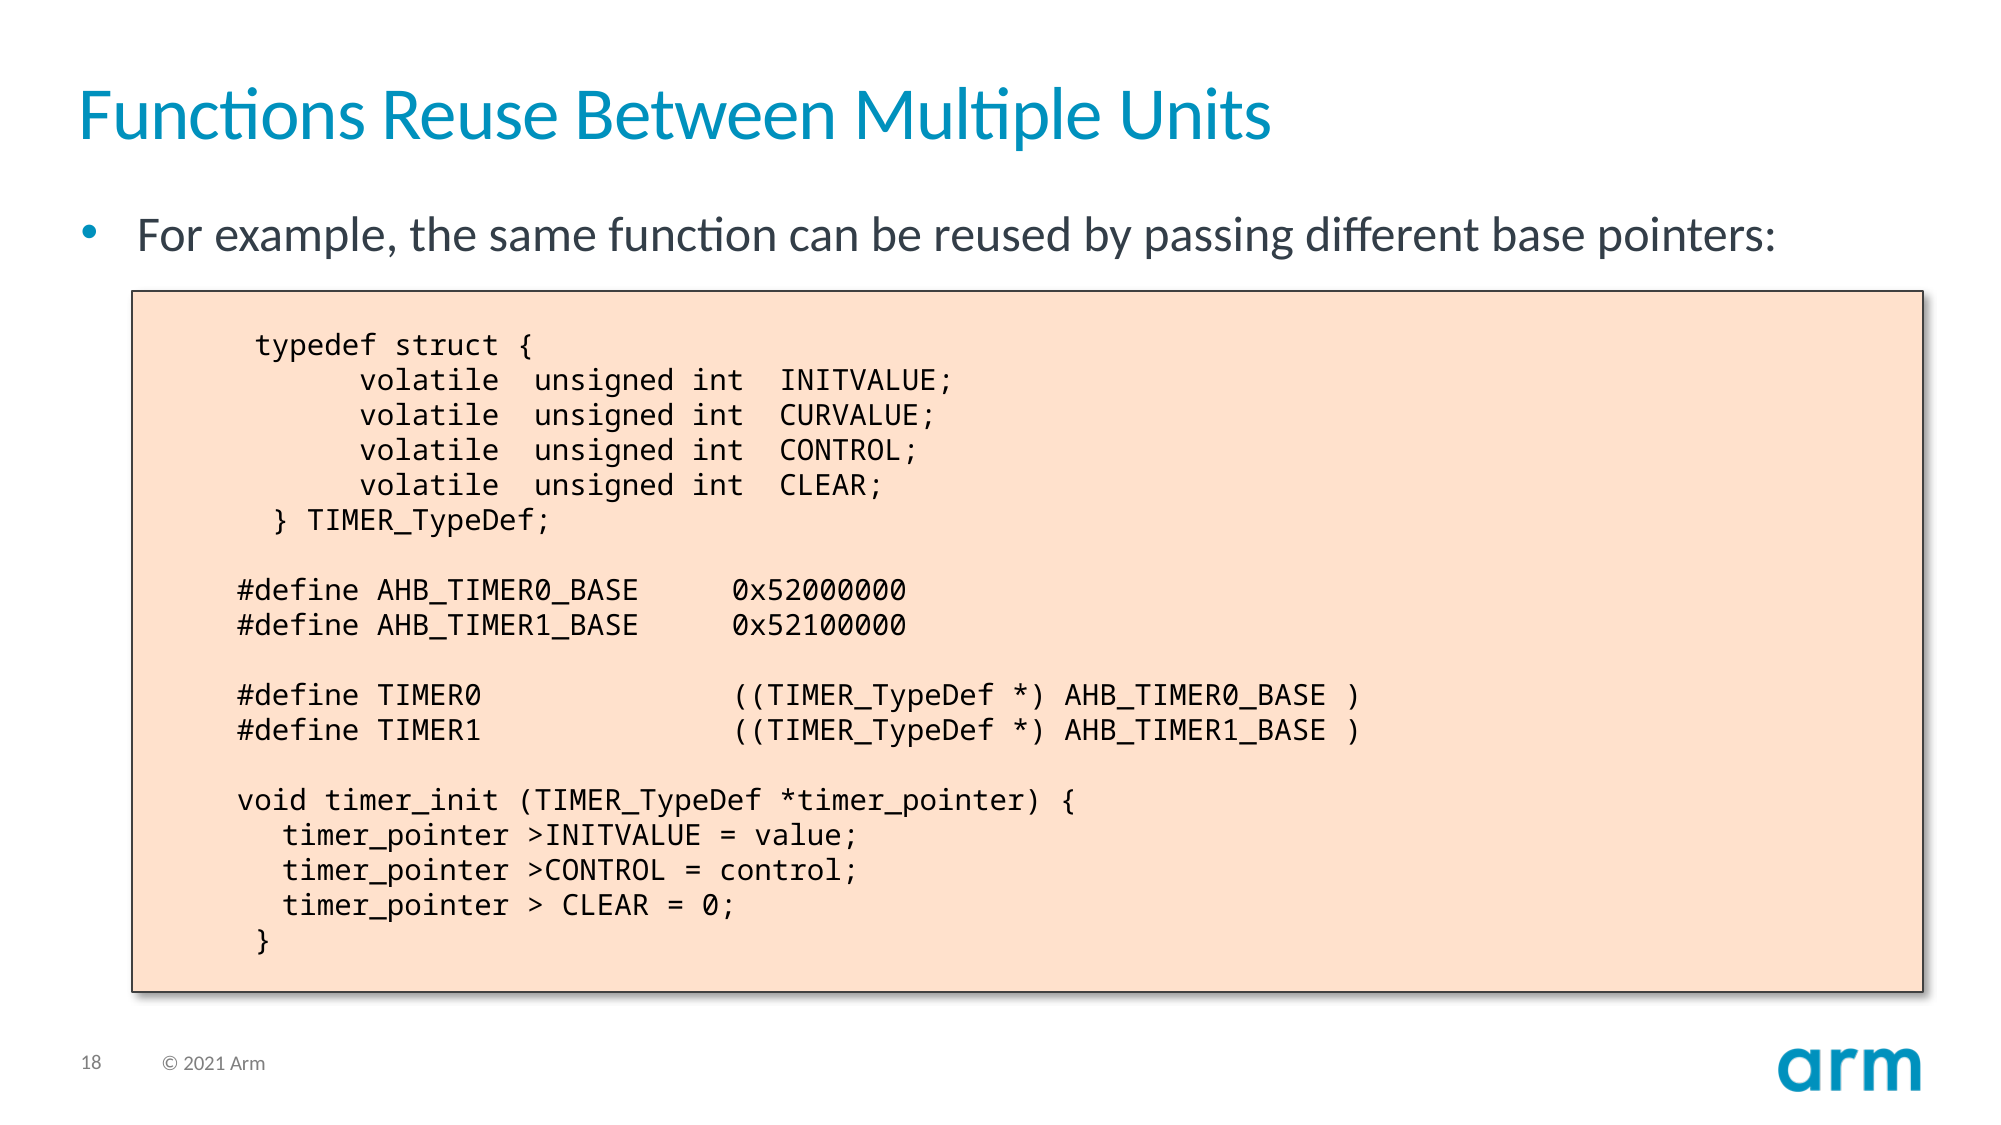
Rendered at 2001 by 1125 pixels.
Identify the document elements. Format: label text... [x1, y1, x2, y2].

title Functions Reuse Between Multiple Units [78, 78, 1922, 186]
text_box typedef struct { volatile unsigned int INITVALUE; volatile unsigned int CURVALUE; volatile unsigned int CONTROL; volatile unsigned int CLEAR; } TIMER_TypeDef; #define AHB_TIMER0_BASE 0x52000000 #define AHB_TIMER1_BASE 0x52100000 #define TIMER0 ((TIMER_TypeDef *) AHB_TIMER0_BASE ) #define TIMER1 ((TIMER_TypeDef *) AHB_TIMER1_BASE ) void timer_init (TIMER_TypeDef *timer_pointer) { timer_pointer >INITVALUE = value; timer_pointer >CONTROL = control; timer_pointer > CLEAR = 0; } [131, 290, 1923, 992]
list For example, the same function can be reused by passing different base pointers: [80, 201, 1915, 872]
picture [1777, 1047, 1922, 1093]
